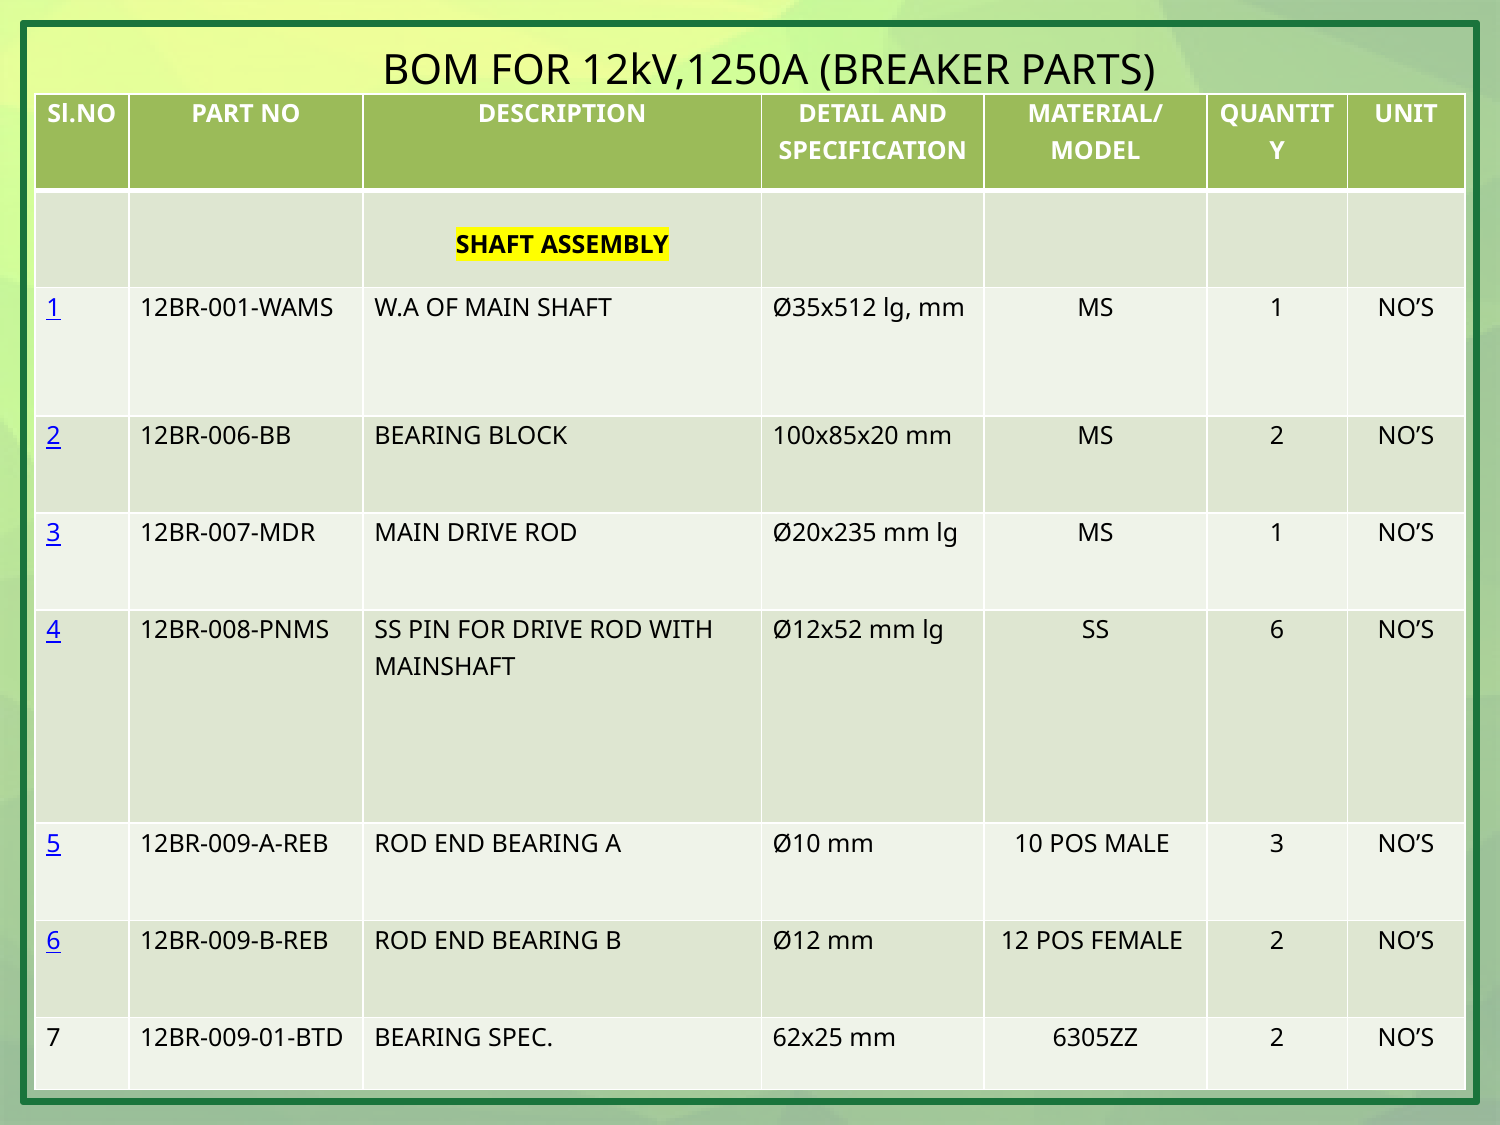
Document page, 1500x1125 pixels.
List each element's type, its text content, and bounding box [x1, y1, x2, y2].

table_cell [1348, 193, 1464, 287]
table_cell 12BR-009-B-REB [130, 921, 362, 1017]
table_cell 2 [1208, 417, 1347, 512]
table_cell MAIN DRIVE ROD [364, 514, 761, 609]
table_cell 3 [1208, 824, 1347, 920]
table_cell MS [985, 288, 1206, 415]
table_cell 10 POS MALE [985, 824, 1206, 920]
table_cell 2 [1208, 1018, 1347, 1042]
table_header MATERIAL/MODEL [985, 95, 1206, 188]
table_cell BEARING BLOCK [364, 417, 761, 512]
table_cell 1 [1208, 514, 1347, 609]
table_header UNIT [1348, 95, 1464, 188]
table_cell [1208, 193, 1347, 287]
table_cell 6 [1208, 611, 1347, 822]
table_cell NO’S [1348, 921, 1464, 1017]
table_header DESCRIPTION [364, 95, 761, 188]
table_cell 6 [36, 921, 128, 1017]
table_cell Ø12 mm [762, 921, 983, 1017]
table_cell NO’S [1348, 514, 1464, 609]
table_cell MS [985, 417, 1206, 512]
table_cell NO’S [1348, 417, 1464, 512]
table_header QUANTITY [1208, 95, 1347, 188]
table_cell 3 [36, 514, 128, 609]
table_cell 12 POS FEMALE [985, 921, 1206, 1017]
table_cell 7 [36, 1018, 128, 1089]
table_cell 12BR-008-PNMS [130, 611, 362, 822]
table_cell 12BR-009-A-REB [130, 824, 362, 920]
table_header Sl.NO [36, 95, 128, 188]
table_cell ROD END BEARING B [364, 921, 761, 1017]
table_cell 12BR-007-MDR [130, 514, 362, 609]
table_cell Ø45x25 mm [0, 0, 1500, 1125]
table_cell 4 [36, 611, 128, 822]
table_cell 1 [36, 288, 128, 415]
table_cell 2 [36, 417, 128, 512]
table_cell SHAFT ASSEMBLY [364, 193, 761, 287]
table_header PART NO [130, 95, 362, 188]
table_cell Ø20x235 mm lg [762, 514, 983, 609]
table_cell ROD END BEARING A [364, 824, 761, 920]
slide_number 3 [1074, 1042, 1425, 1103]
table_cell 1 [1208, 288, 1347, 415]
text_box BOM FOR 12kV,1250A (BREAKER PARTS) [48, 35, 1490, 100]
table_cell Ø35x512 lg, mm [762, 288, 983, 415]
table_cell 12BR-001-WAMS [130, 288, 362, 415]
table_cell [130, 193, 362, 287]
table_cell NO’S [1348, 824, 1464, 920]
table_cell BEARING SPEC. [364, 1018, 761, 1089]
table_cell SS [985, 611, 1206, 822]
table_cell Ø12x52 mm lg [762, 611, 983, 822]
table_cell 100x85x20 mm [762, 417, 983, 512]
table_cell NO’S [1348, 1018, 1464, 1089]
table_cell 6305ZZ [985, 1018, 1206, 1089]
table_cell MS [985, 514, 1206, 609]
table_cell 12BR-006-BB [130, 417, 362, 512]
table_cell SS PIN FOR DRIVE ROD WITH MAINSHAFT [364, 611, 761, 822]
table_cell NO’S [1348, 288, 1464, 415]
table_cell [985, 193, 1206, 287]
table_cell [762, 193, 983, 287]
table_cell [36, 193, 128, 287]
table_cell NO’S [1348, 611, 1464, 822]
table_header DETAIL AND SPECIFICATION [762, 95, 983, 188]
table_cell 62x25 mm [762, 1018, 983, 1089]
table_cell 12BR-009-01-BTD [130, 1018, 362, 1089]
table_cell Ø10 mm [762, 824, 983, 920]
table_cell 2 [1208, 921, 1347, 1017]
table_cell 5 [36, 824, 128, 920]
table_cell W.A OF MAIN SHAFT [364, 288, 761, 415]
